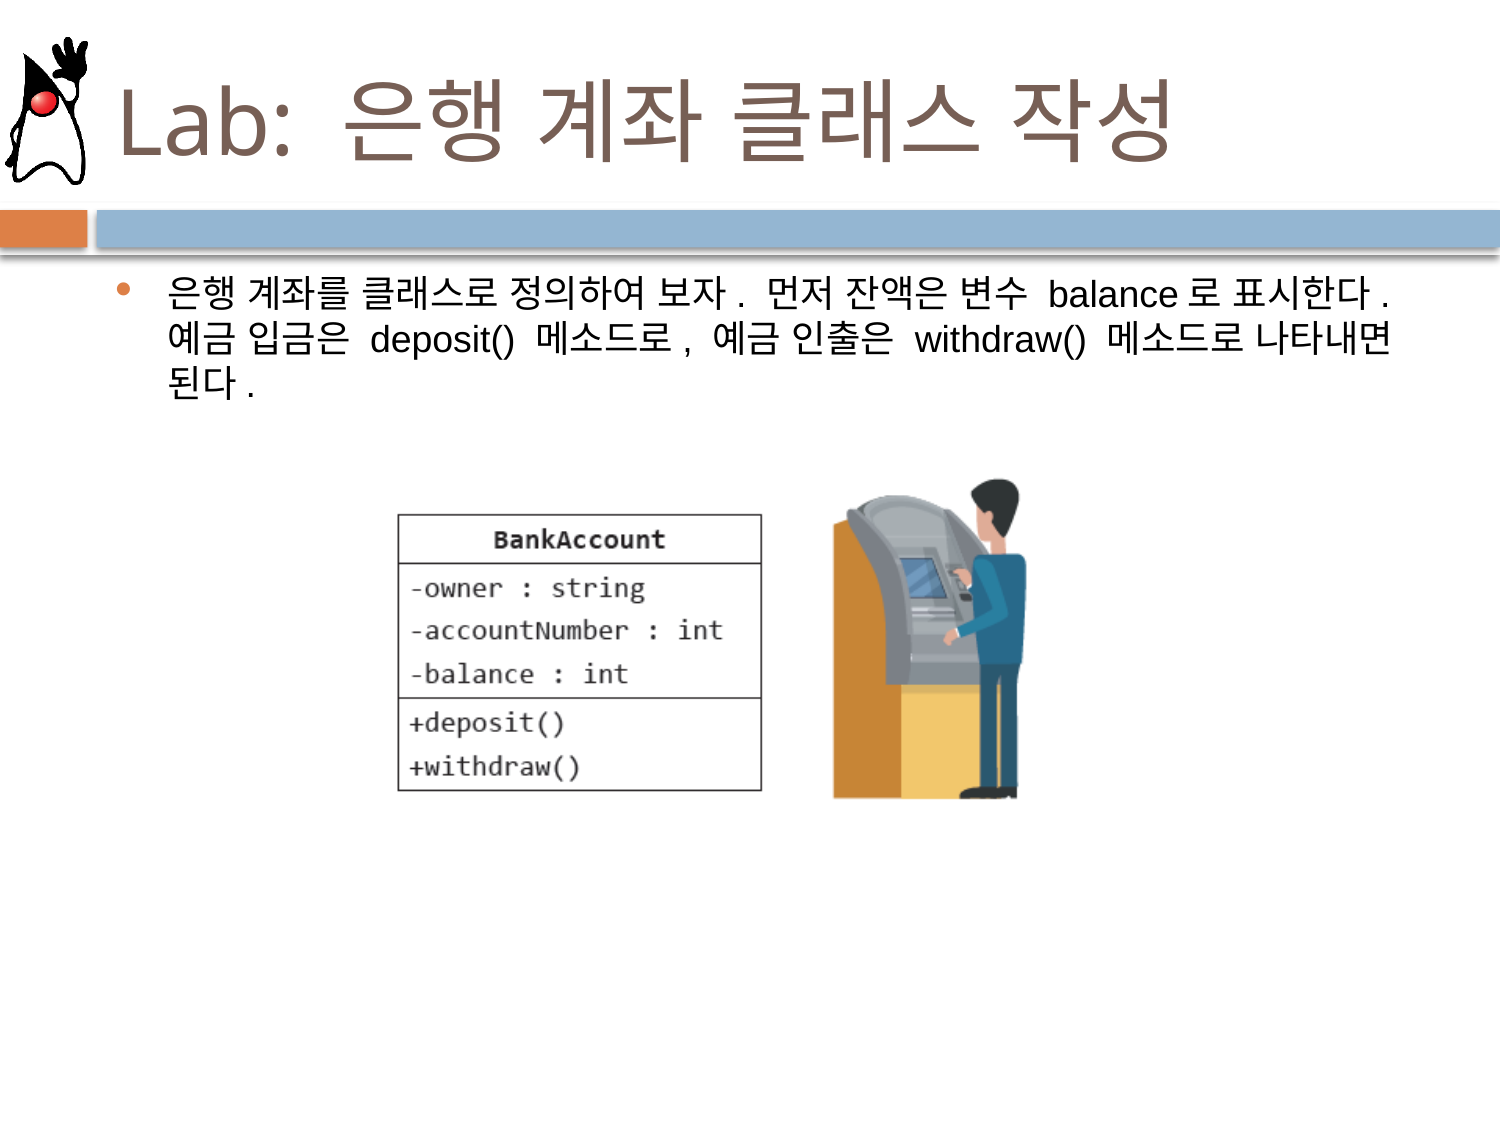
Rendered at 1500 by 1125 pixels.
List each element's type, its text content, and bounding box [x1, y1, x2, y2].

list 은행 계좌를 클래스로 정의하여 보자. 먼저 잔액은 변수 balance로 표시한다. 예금 입금은 deposit() 메소드로, 예금 인출은 withdraw() 메소드로 나타내면 된다. [100, 262, 1438, 1000]
title Lab: 은행 계좌 클래스 작성 [100, 37, 1438, 200]
picture [364, 458, 1097, 841]
picture [5, 37, 88, 185]
